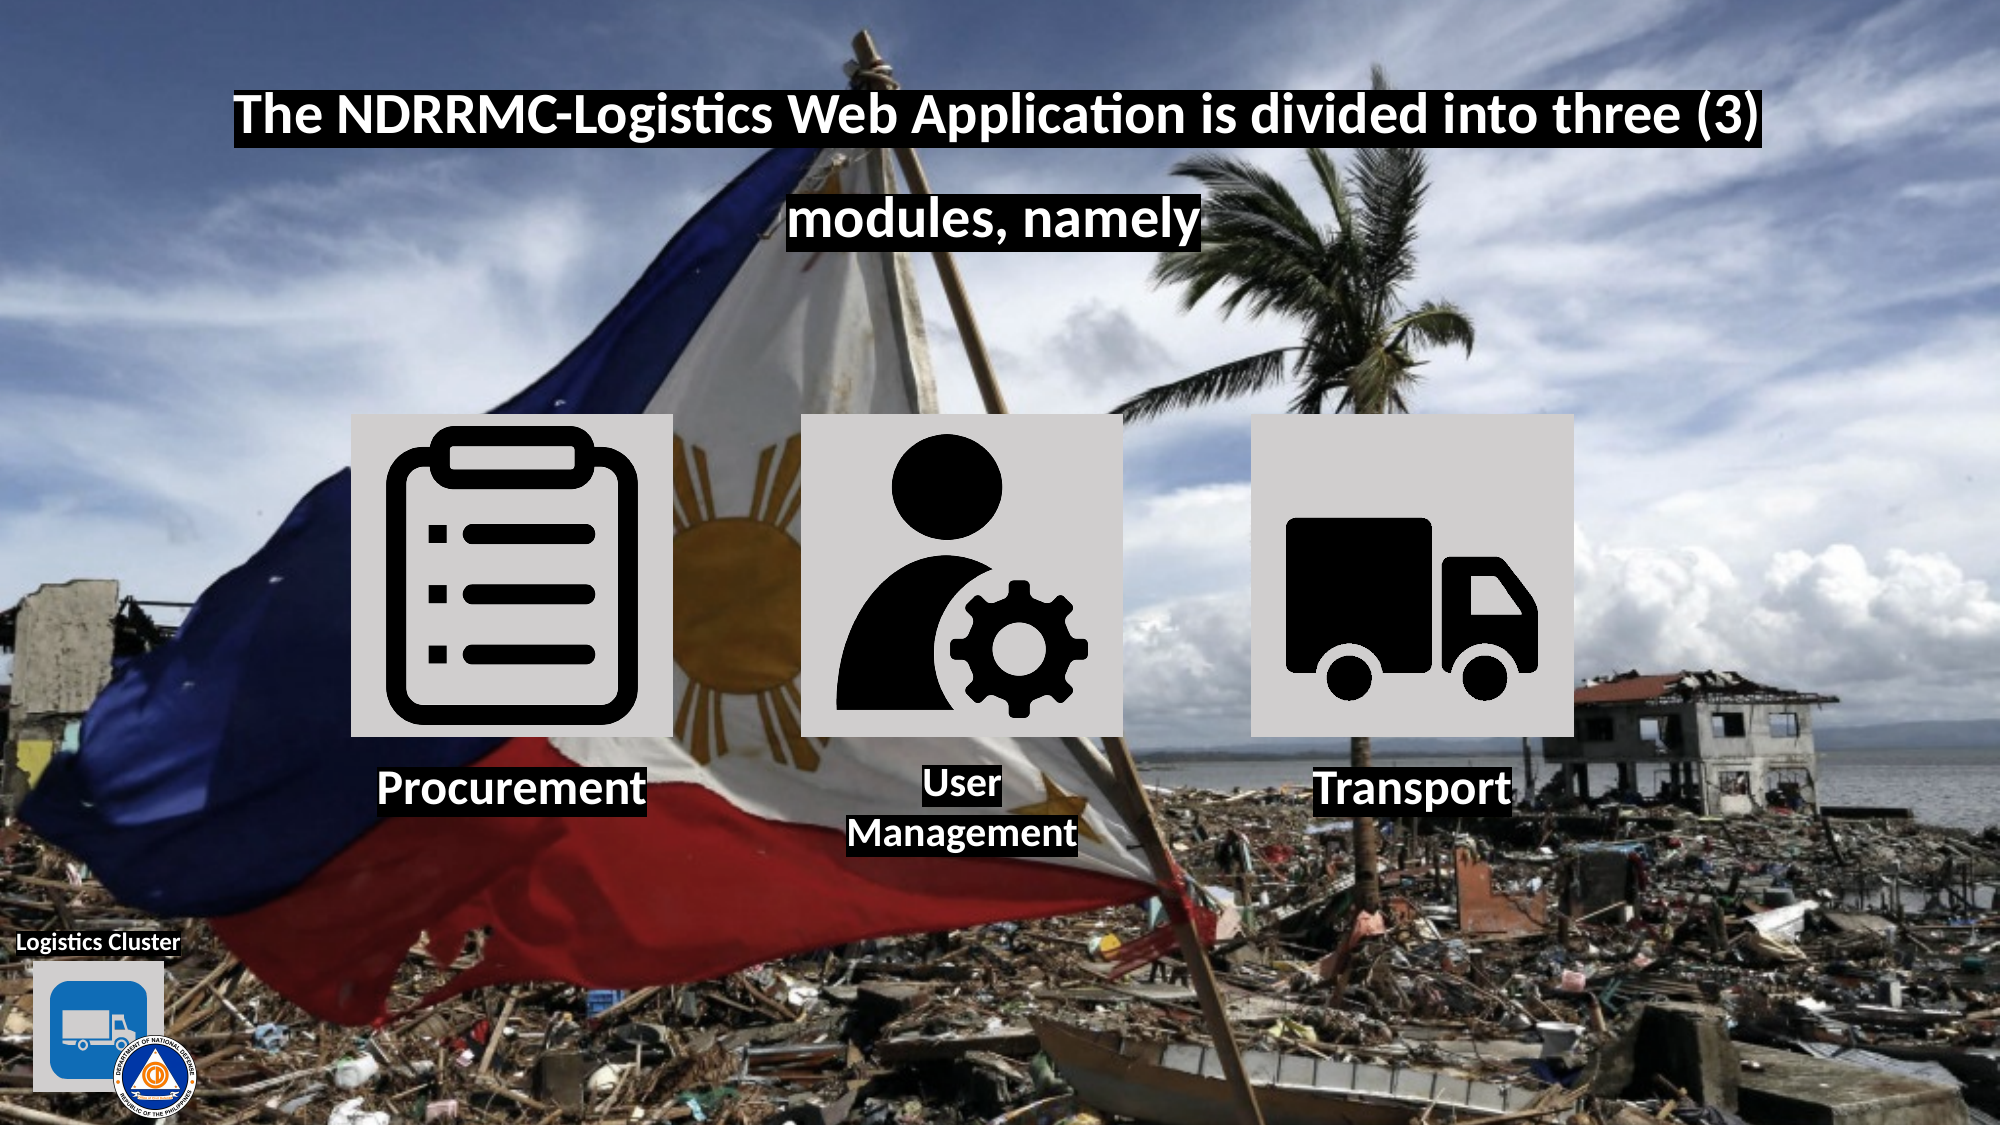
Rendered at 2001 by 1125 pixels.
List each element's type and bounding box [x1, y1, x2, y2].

text_box [0, 917, 206, 1120]
text_box [1252, 415, 1573, 824]
text_box [801, 415, 1123, 864]
picture [0, 0, 2000, 1125]
text_box [351, 415, 673, 824]
